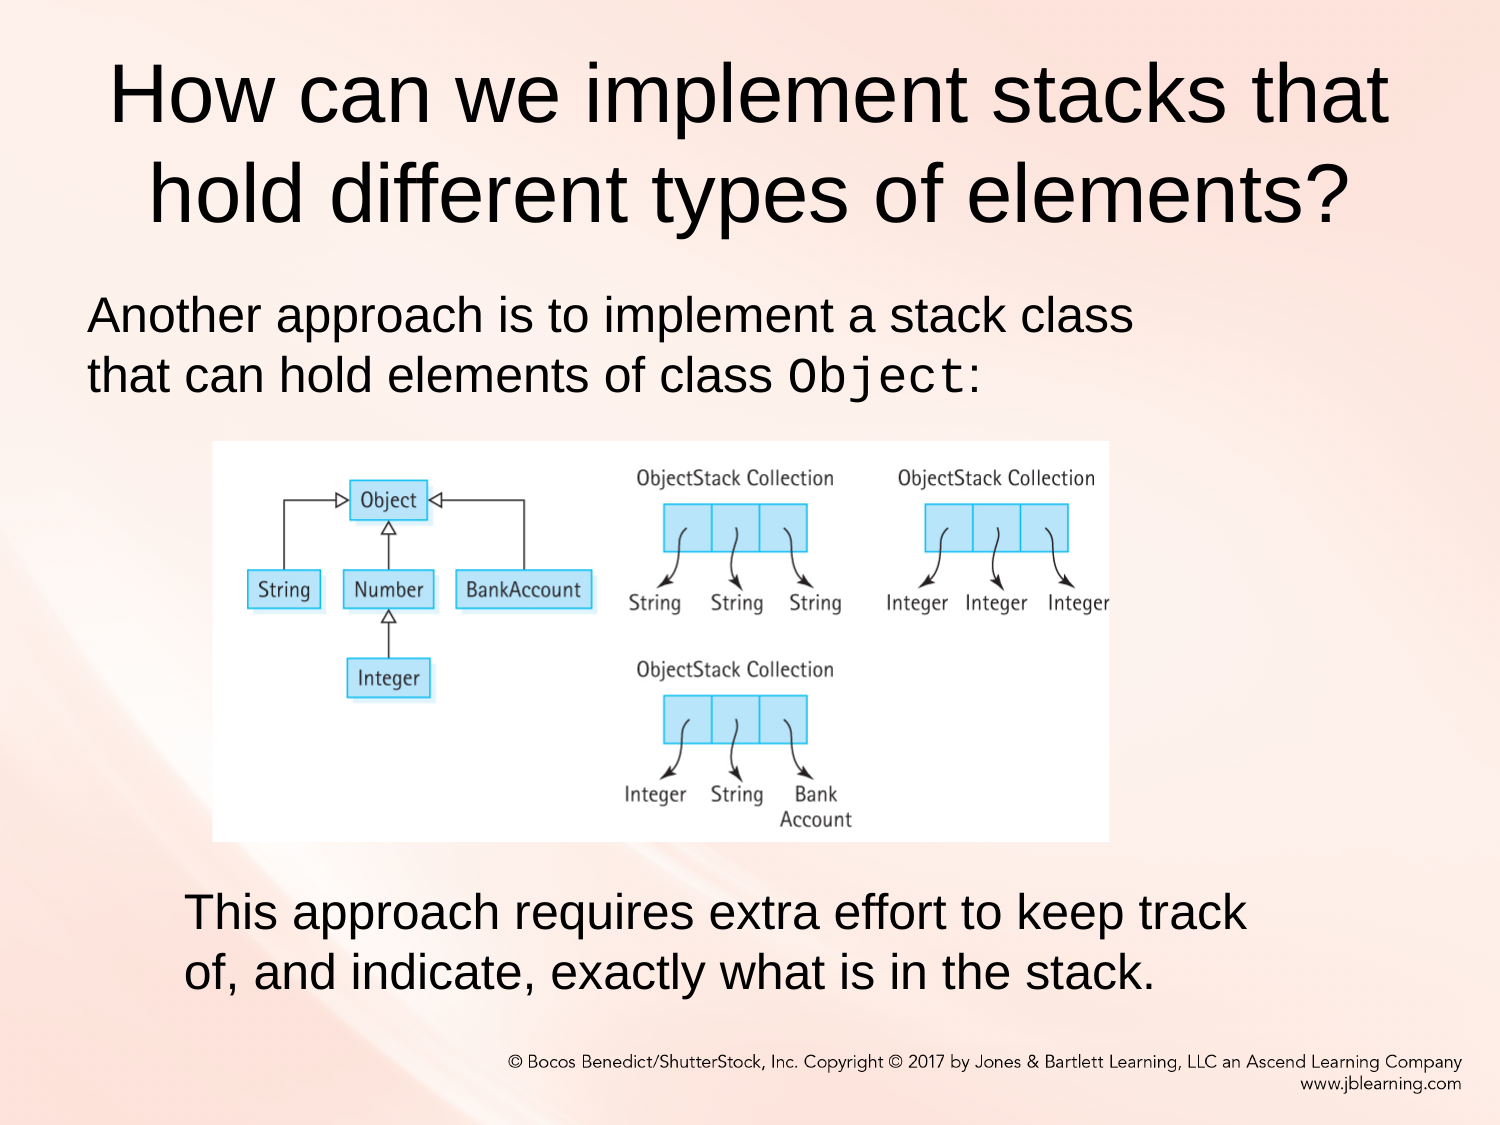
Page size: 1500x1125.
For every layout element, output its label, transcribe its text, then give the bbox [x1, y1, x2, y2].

text_box This approach requires extra effort to keep track of, and indicate, exactly what is in the stack. [169, 872, 1263, 1008]
picture [0, 0, 1500, 1125]
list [212, 441, 1110, 842]
title How can we implement stacks that hold different types of elements? [75, 45, 1425, 233]
text_box Another approach is to implement a stack class that can hold elements of class Object: [72, 274, 1150, 410]
